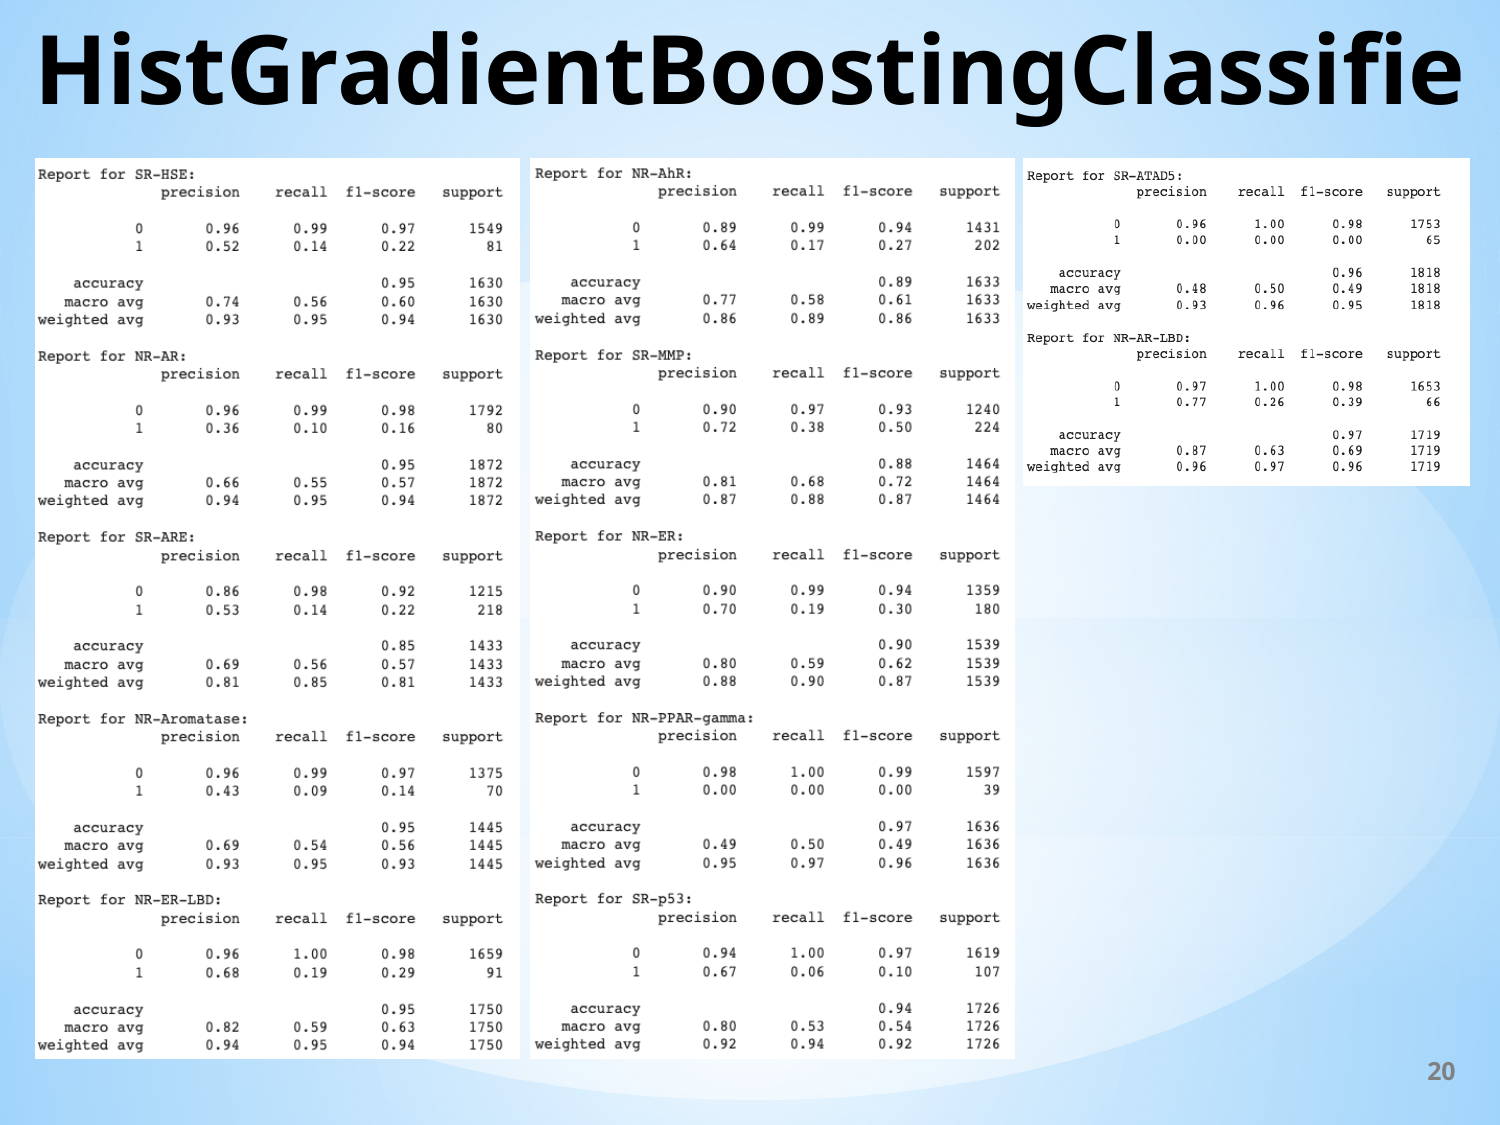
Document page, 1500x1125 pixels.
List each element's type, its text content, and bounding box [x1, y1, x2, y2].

text_box 20 [1170, 1042, 1471, 1103]
picture [35, 158, 521, 1059]
picture [530, 158, 1015, 1059]
title HistGradientBoostingClassifier [0, 1, 1500, 143]
picture [1022, 158, 1470, 486]
